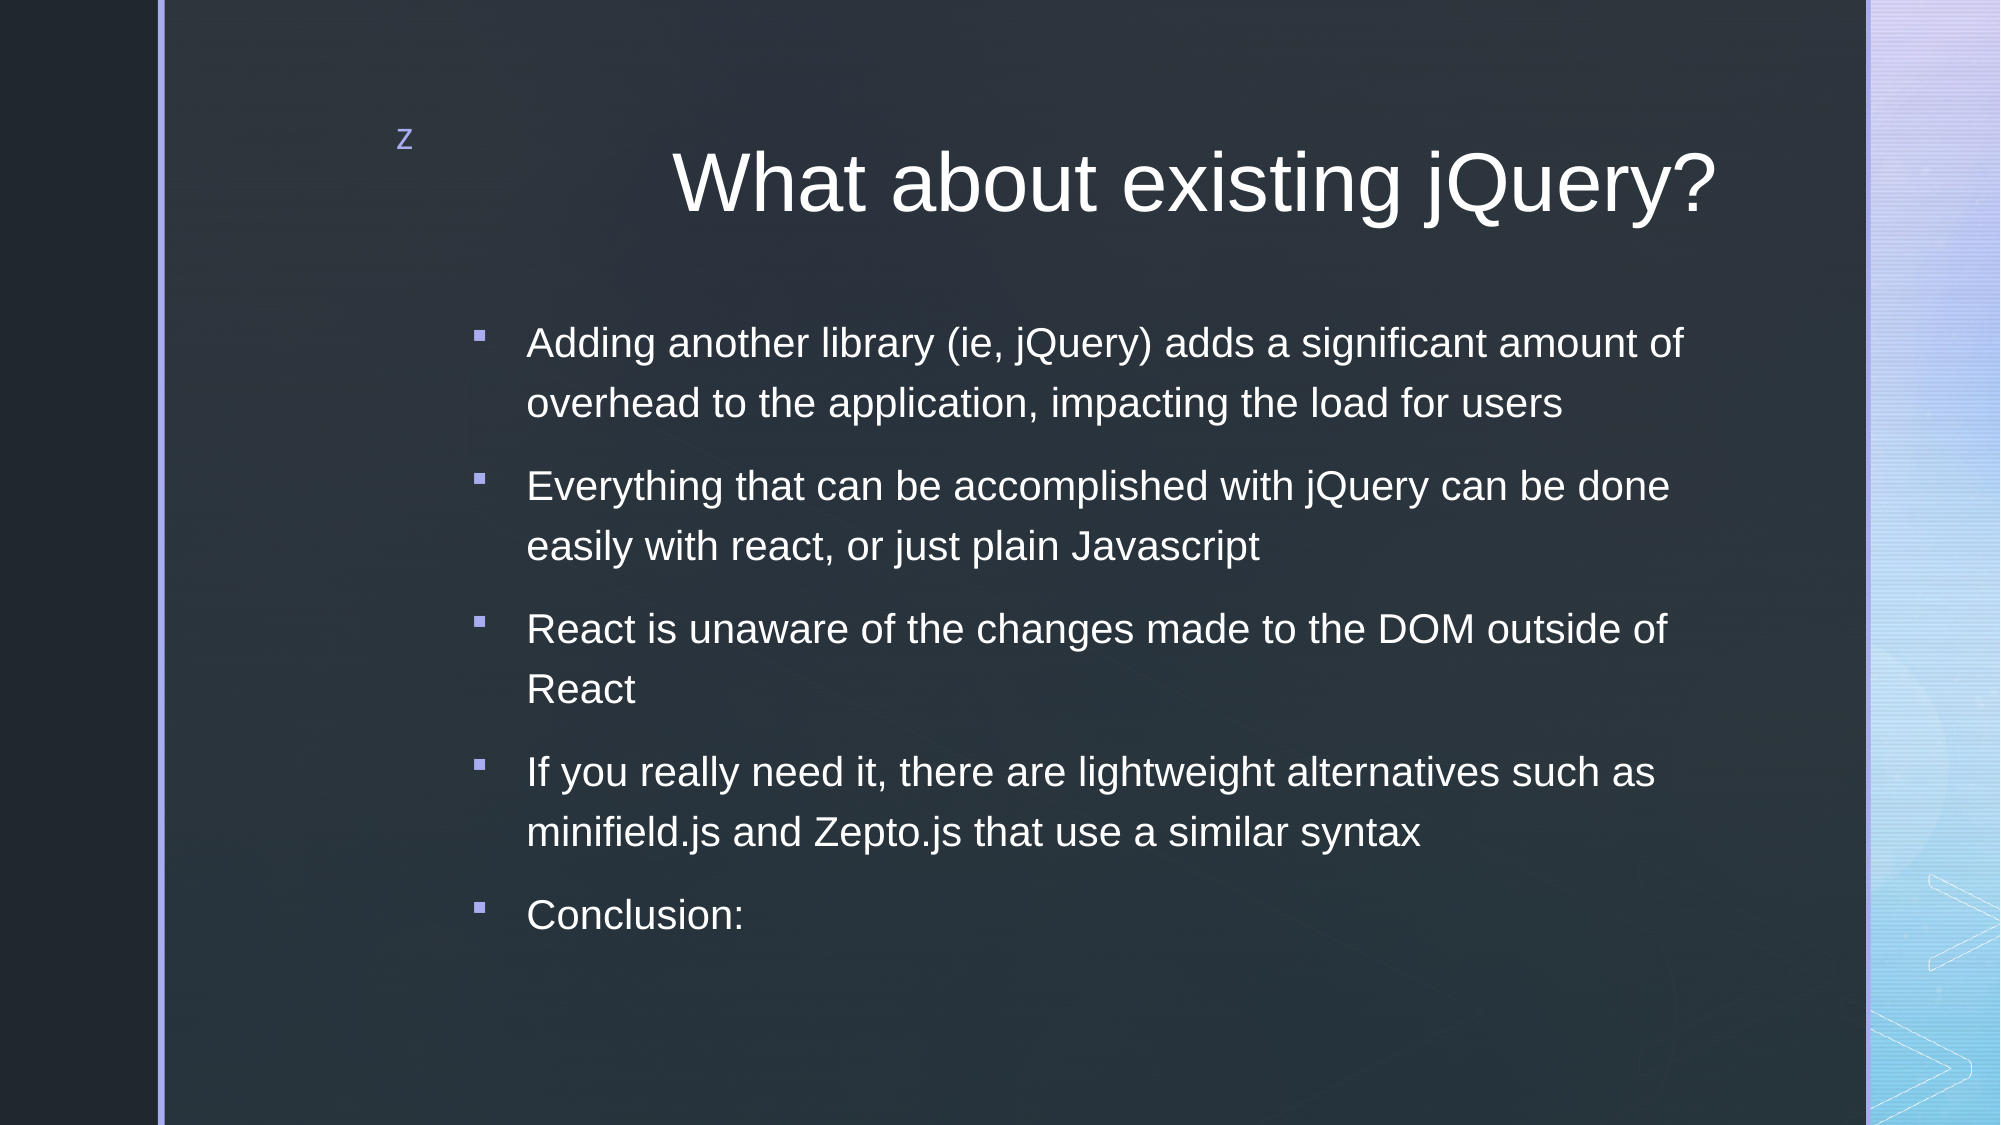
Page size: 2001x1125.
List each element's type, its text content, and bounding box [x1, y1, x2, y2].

list Adding another library (ie, jQuery) adds a significant amount of overhead to the application, impacting the load for users Everything that can be accomplished with jQuery can be done easily with react, or just plain Javascript React is unaware of the changes made to the DOM outside of React If you really need it, there are lightweight alternatives such as minifield.js and Zepto.js that use a similar syntax Conclusion: [454, 287, 1734, 1040]
picture [1871, 0, 2001, 1125]
title What about existing jQuery? [428, 132, 1734, 310]
